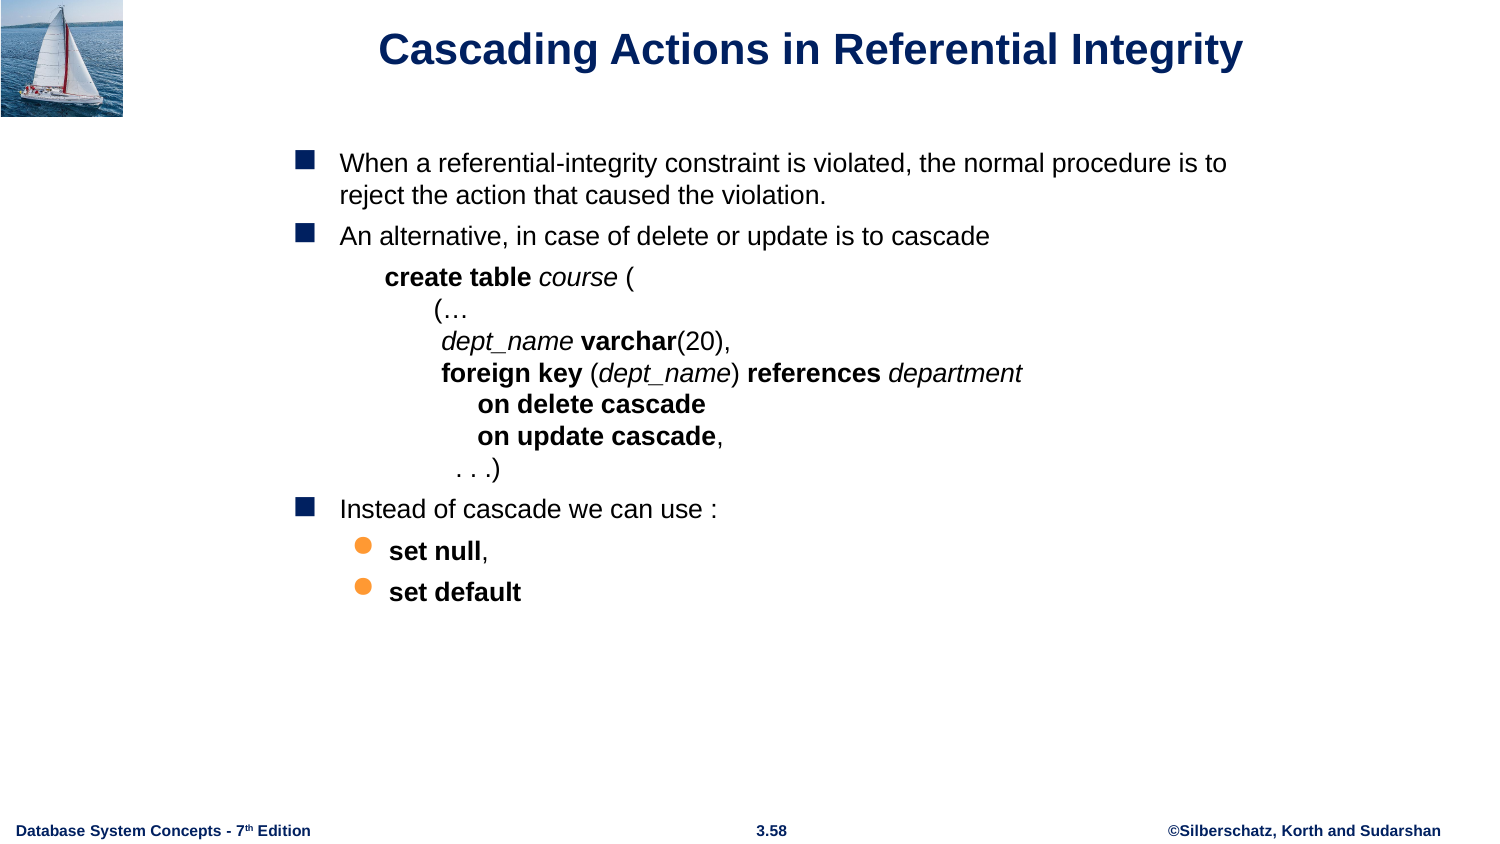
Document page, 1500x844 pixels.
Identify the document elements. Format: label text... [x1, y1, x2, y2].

list When a referential-integrity constraint is violated, the normal procedure is to reject the action that caused the violation. An alternative, in case of delete or update is to cascade create table course ( (… dept_name varchar(20), foreign key (dept_name) references department on delete cascade on update cascade, . . .) Instead of cascade we can use : set null, set default [282, 138, 1243, 686]
picture [0, 0, 123, 117]
title Cascading Actions in Referential Integrity [285, 27, 1337, 81]
